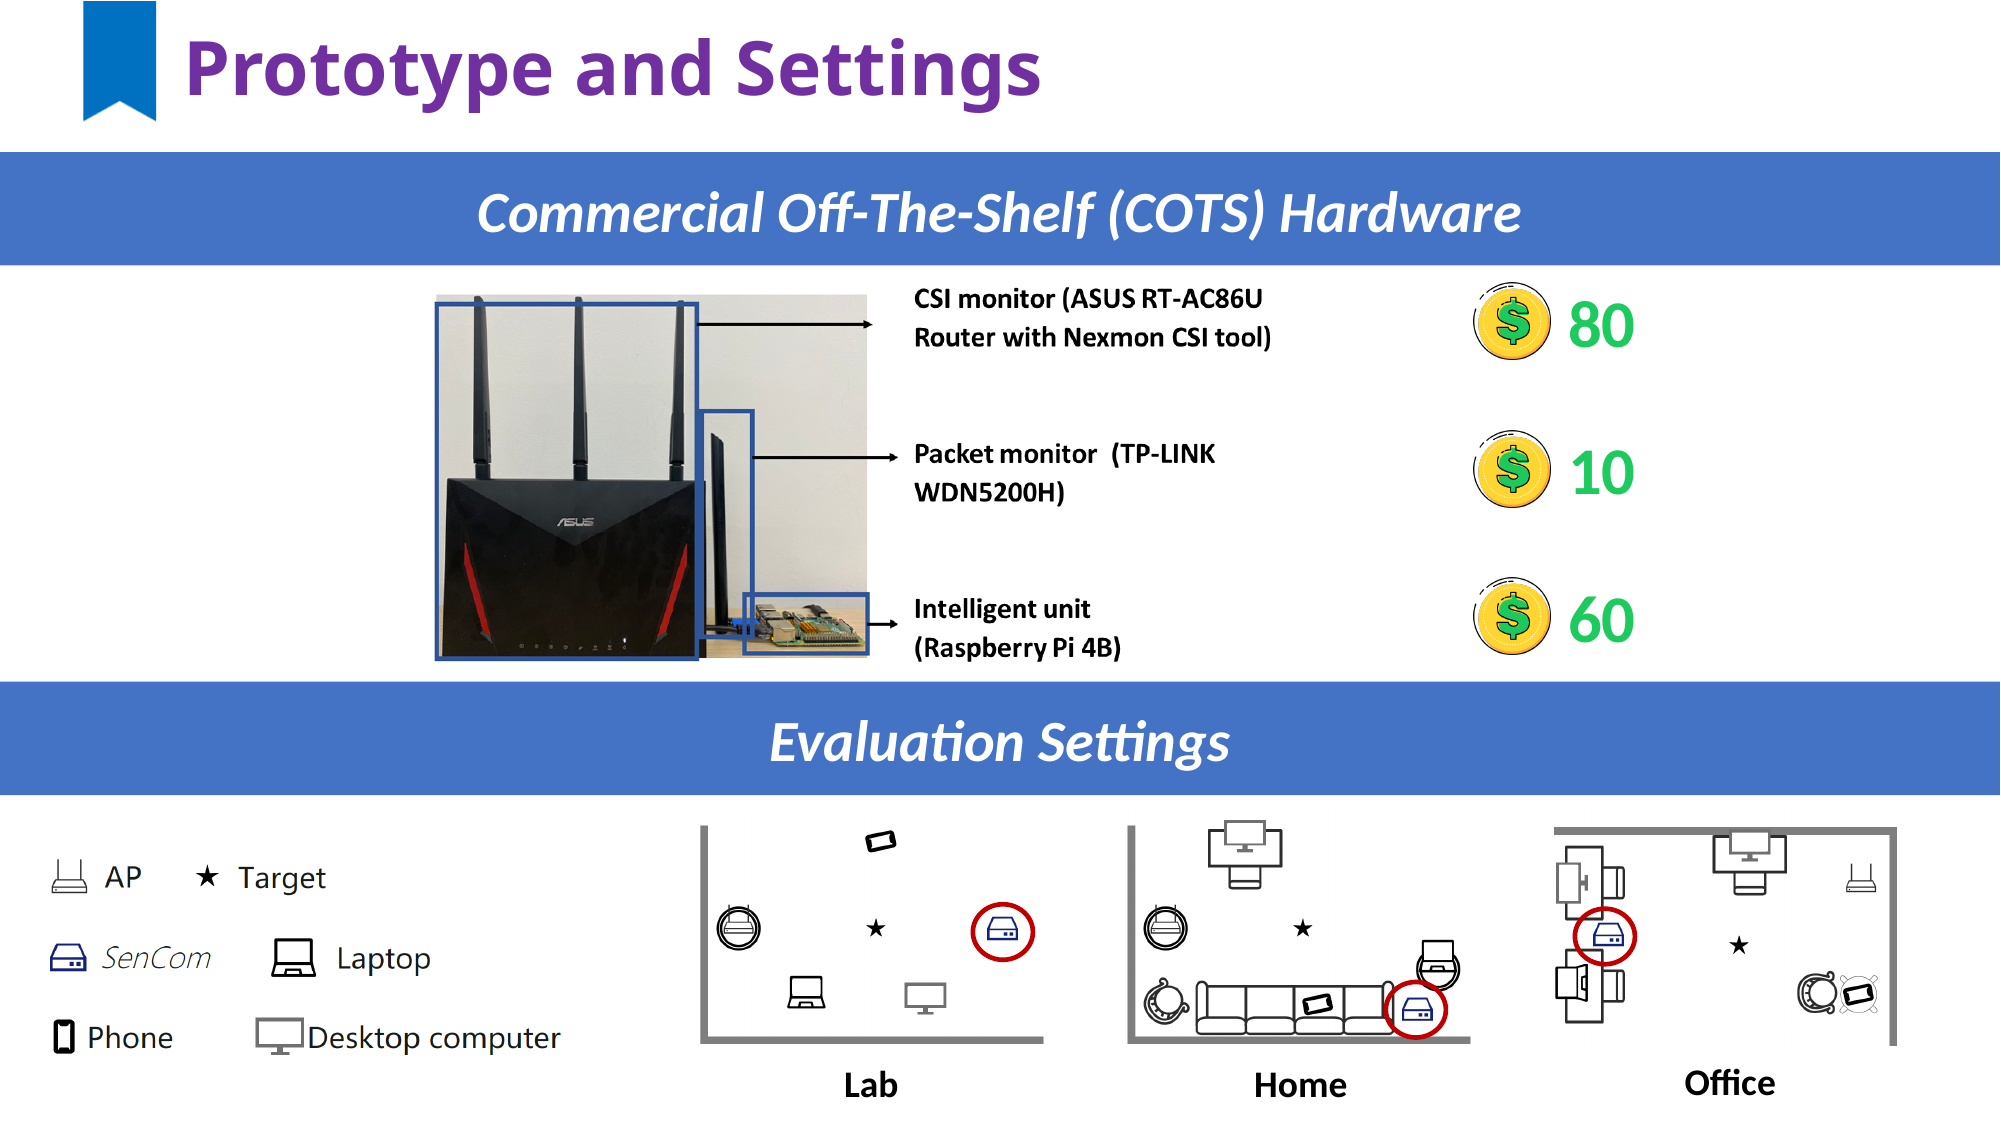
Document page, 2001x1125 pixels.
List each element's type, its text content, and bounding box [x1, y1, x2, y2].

text_box Commercial Off-The-Shelf (COTS) Hardware [0, 151, 2000, 266]
picture [80, 1, 164, 127]
text_box Evaluation Settings [0, 681, 2000, 796]
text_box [432, 270, 1669, 683]
text_box Prototype and Settings [167, 7, 1264, 124]
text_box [0, 808, 1910, 1114]
